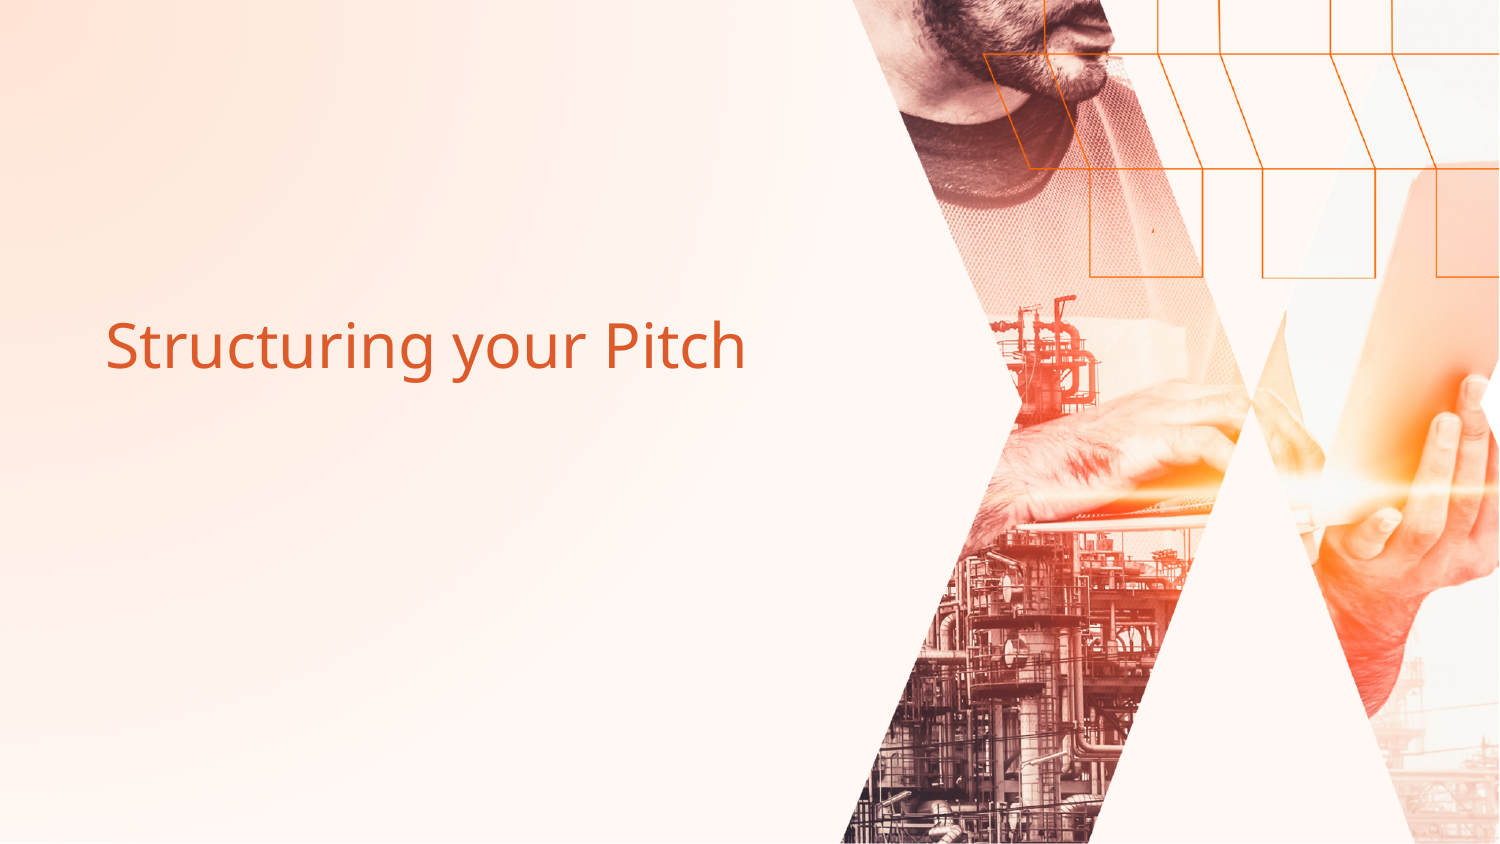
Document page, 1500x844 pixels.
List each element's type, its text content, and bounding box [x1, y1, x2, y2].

title Structuring your Pitch [90, 290, 838, 553]
picture [0, 0, 1499, 844]
